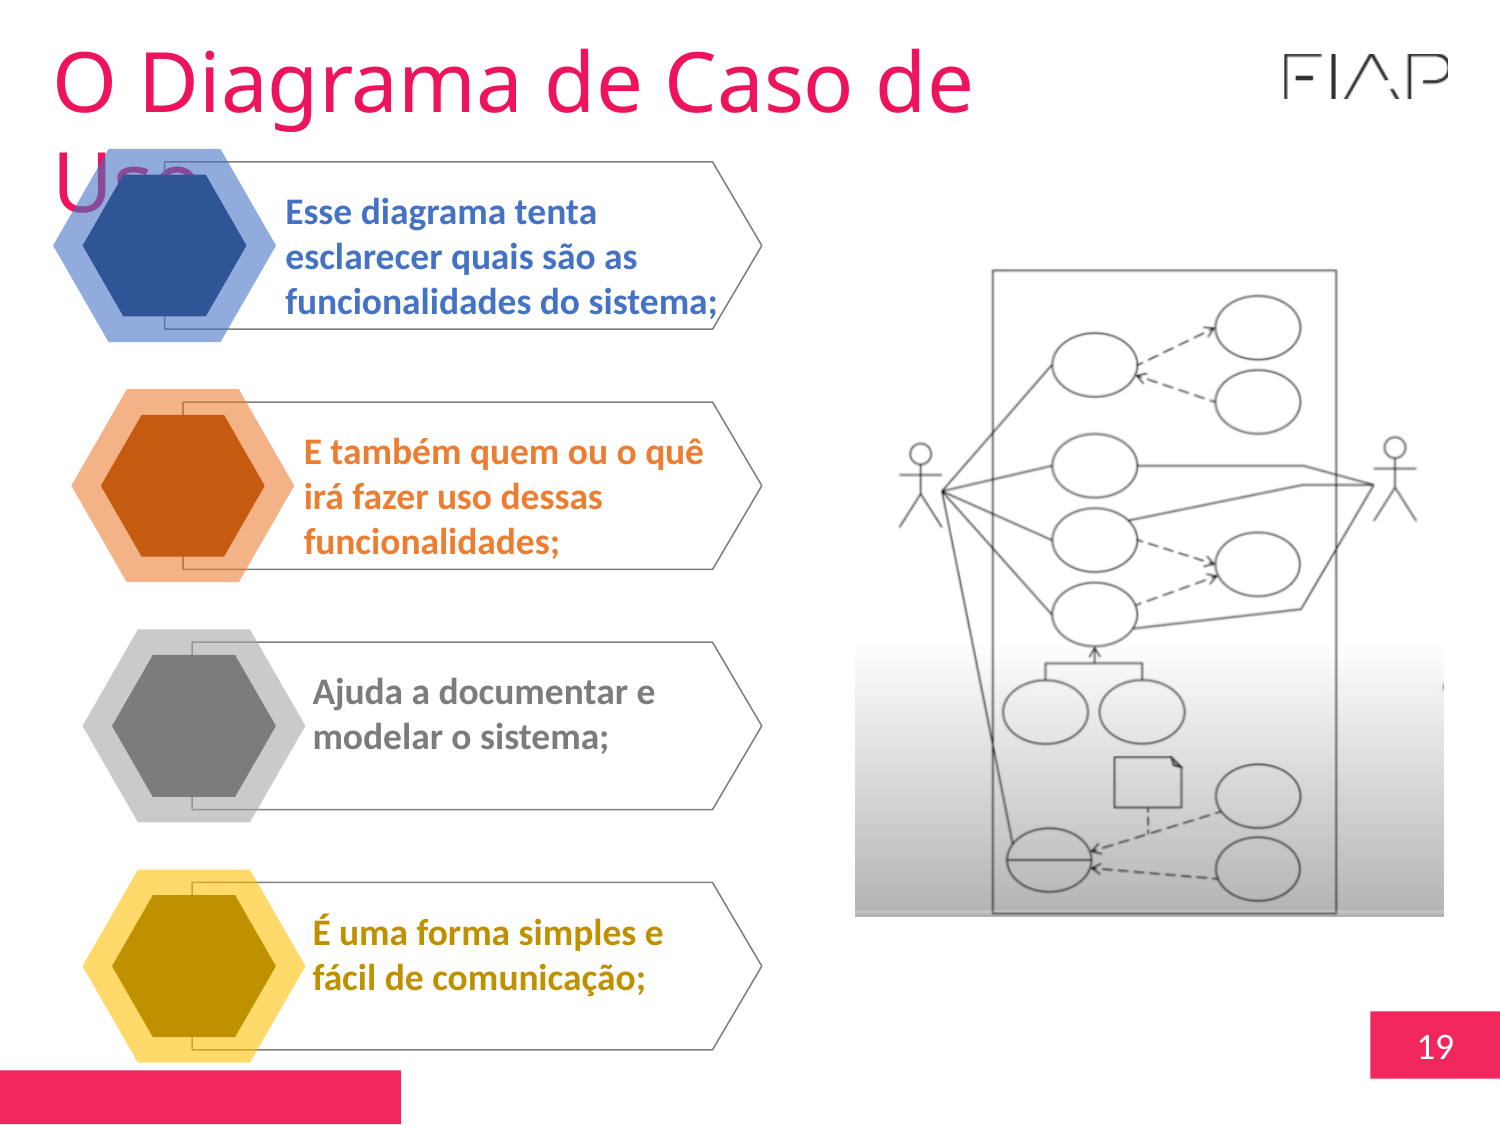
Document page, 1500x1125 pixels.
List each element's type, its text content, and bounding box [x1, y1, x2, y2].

text_box O Diagrama de Caso de Uso [37, 21, 1075, 237]
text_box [82, 869, 762, 1063]
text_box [82, 629, 762, 823]
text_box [53, 148, 762, 343]
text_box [71, 389, 762, 583]
picture [855, 252, 1444, 917]
